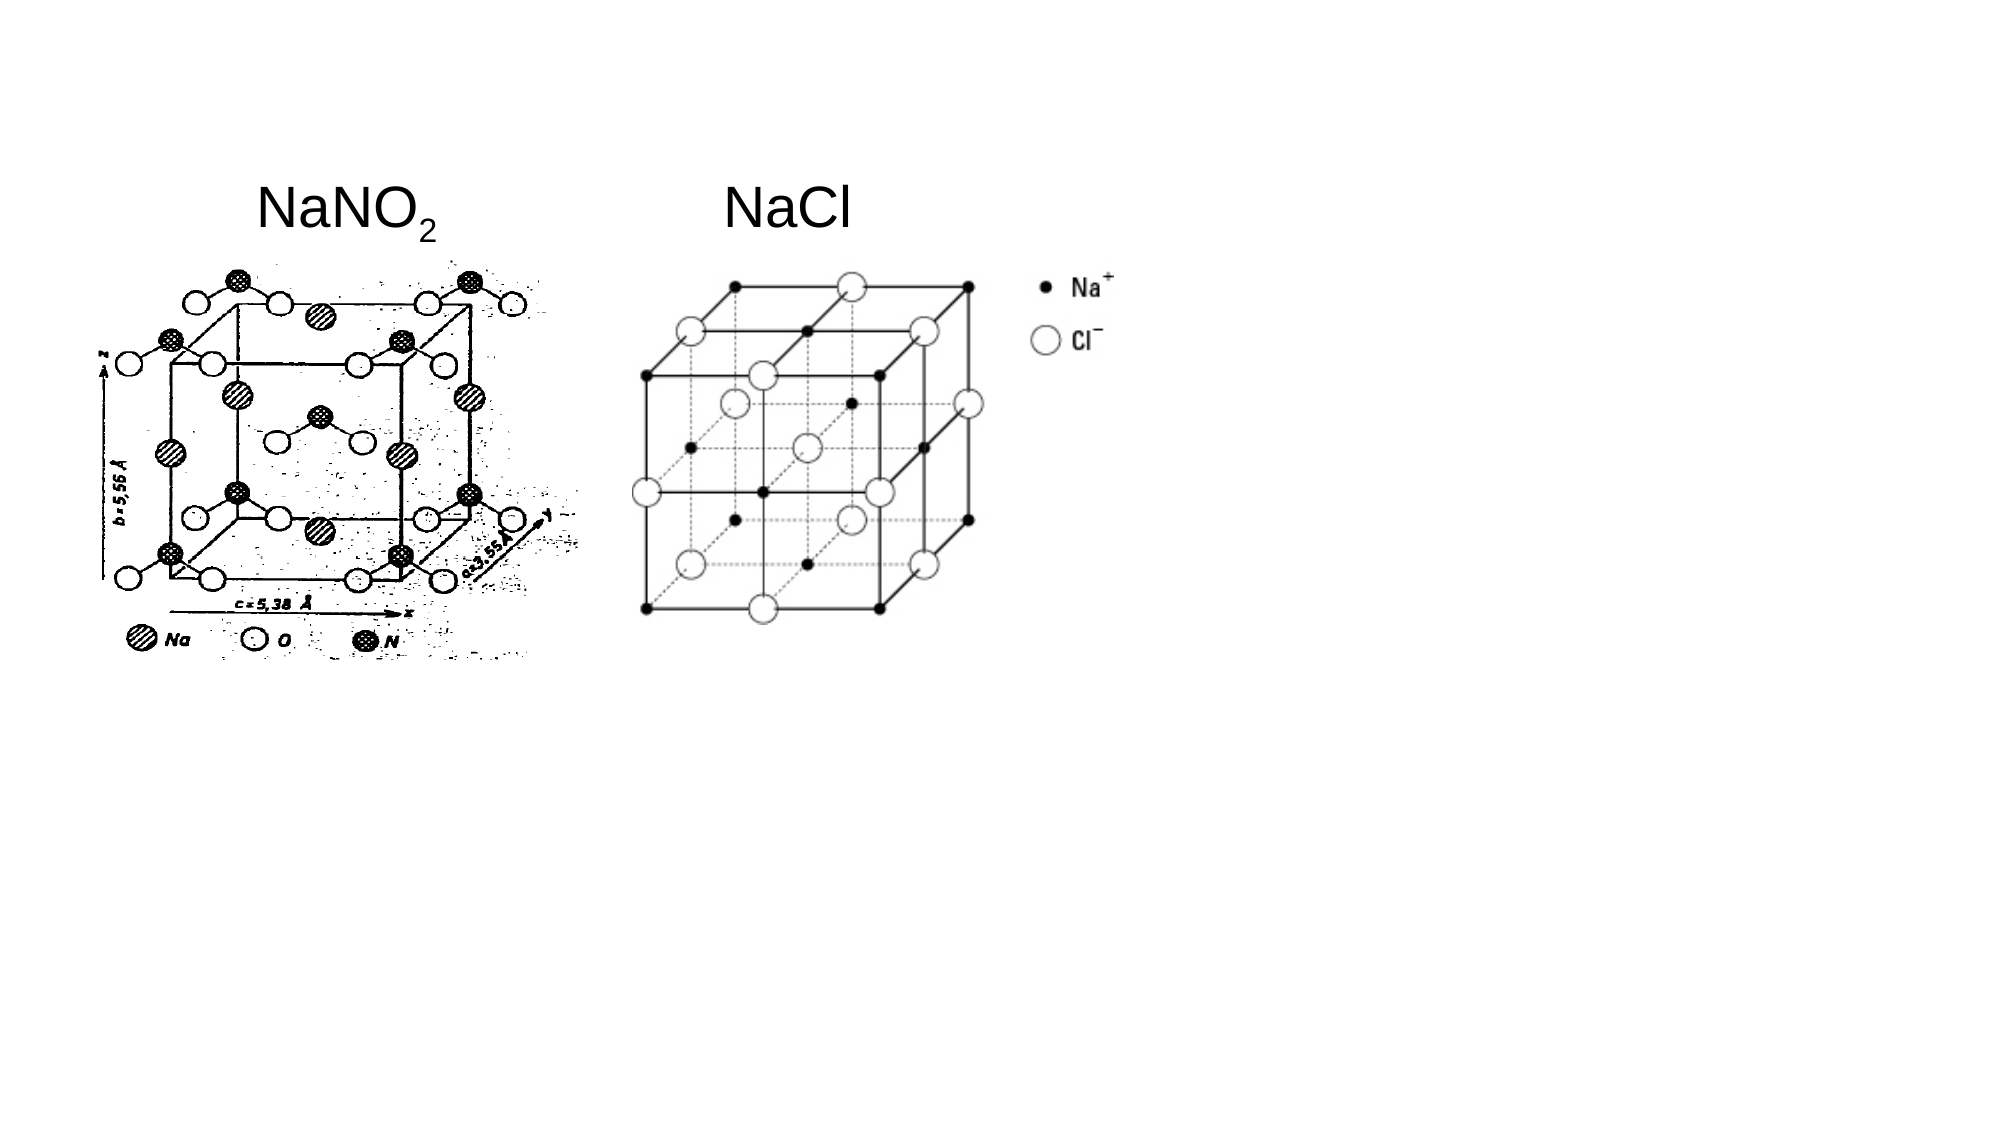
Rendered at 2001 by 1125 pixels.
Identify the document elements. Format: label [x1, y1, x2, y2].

text_box [39, 162, 1114, 660]
